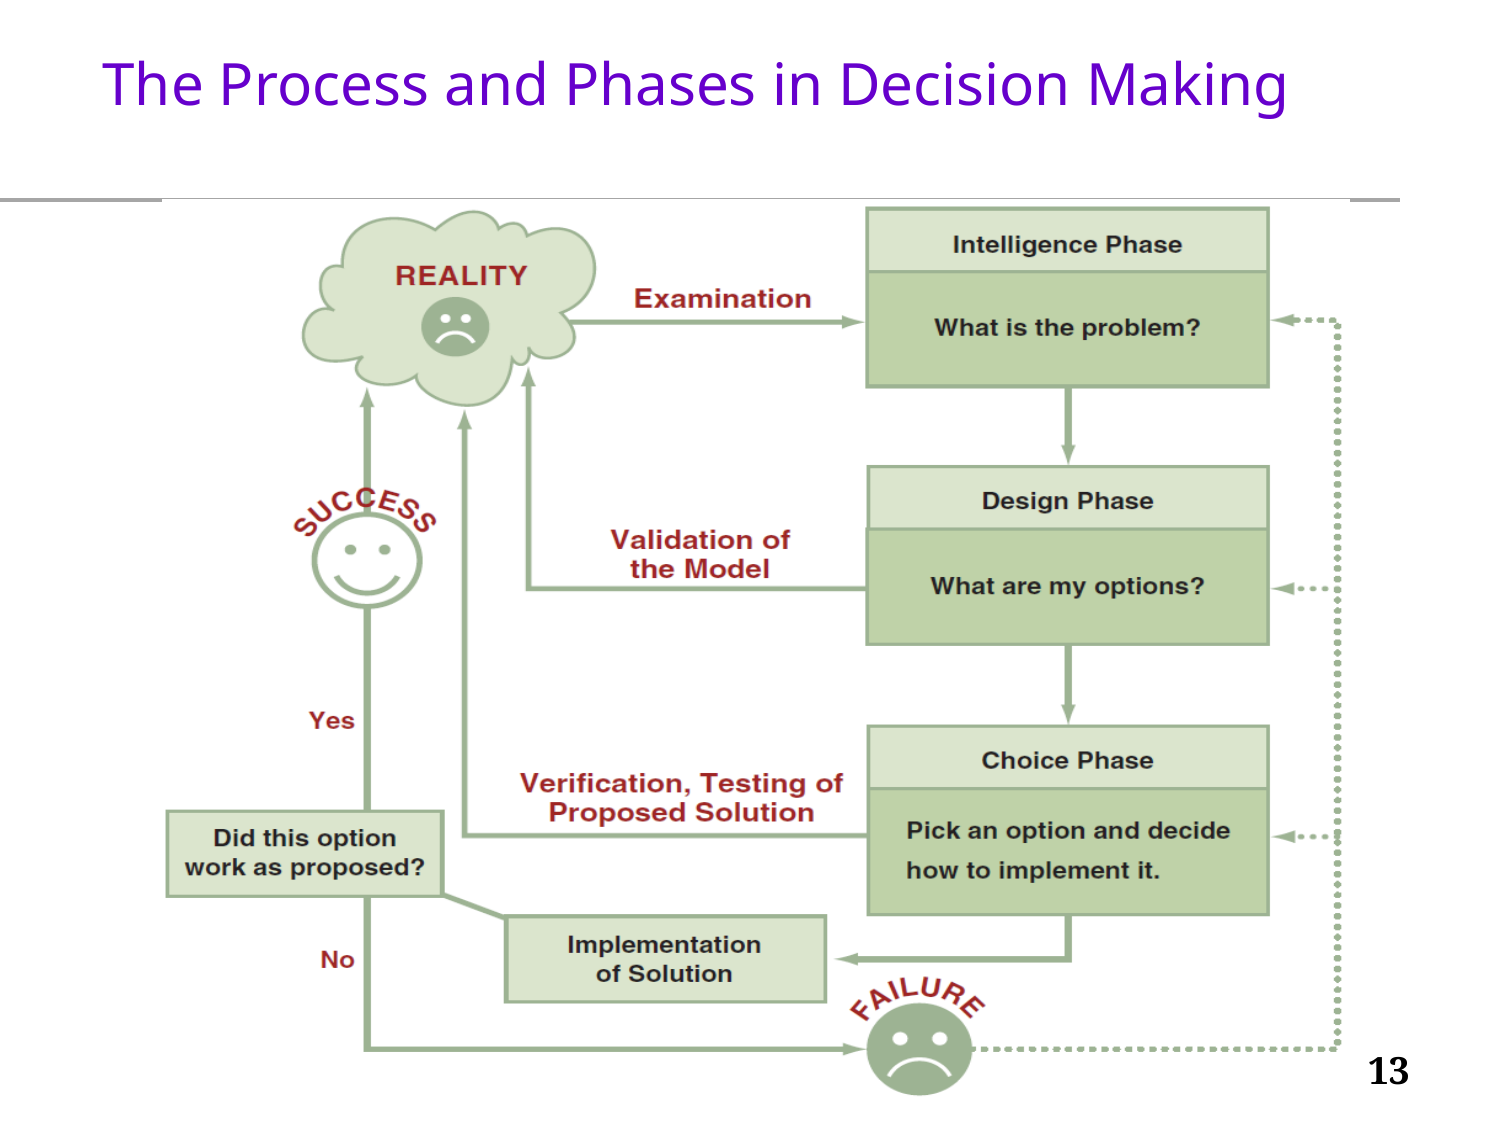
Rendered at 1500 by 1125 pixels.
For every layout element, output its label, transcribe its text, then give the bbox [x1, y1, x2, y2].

subtitle The Process and Phases in Decision Making [87, 37, 1425, 125]
slide_number 13 [1354, 1042, 1425, 1103]
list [162, 199, 1351, 1108]
